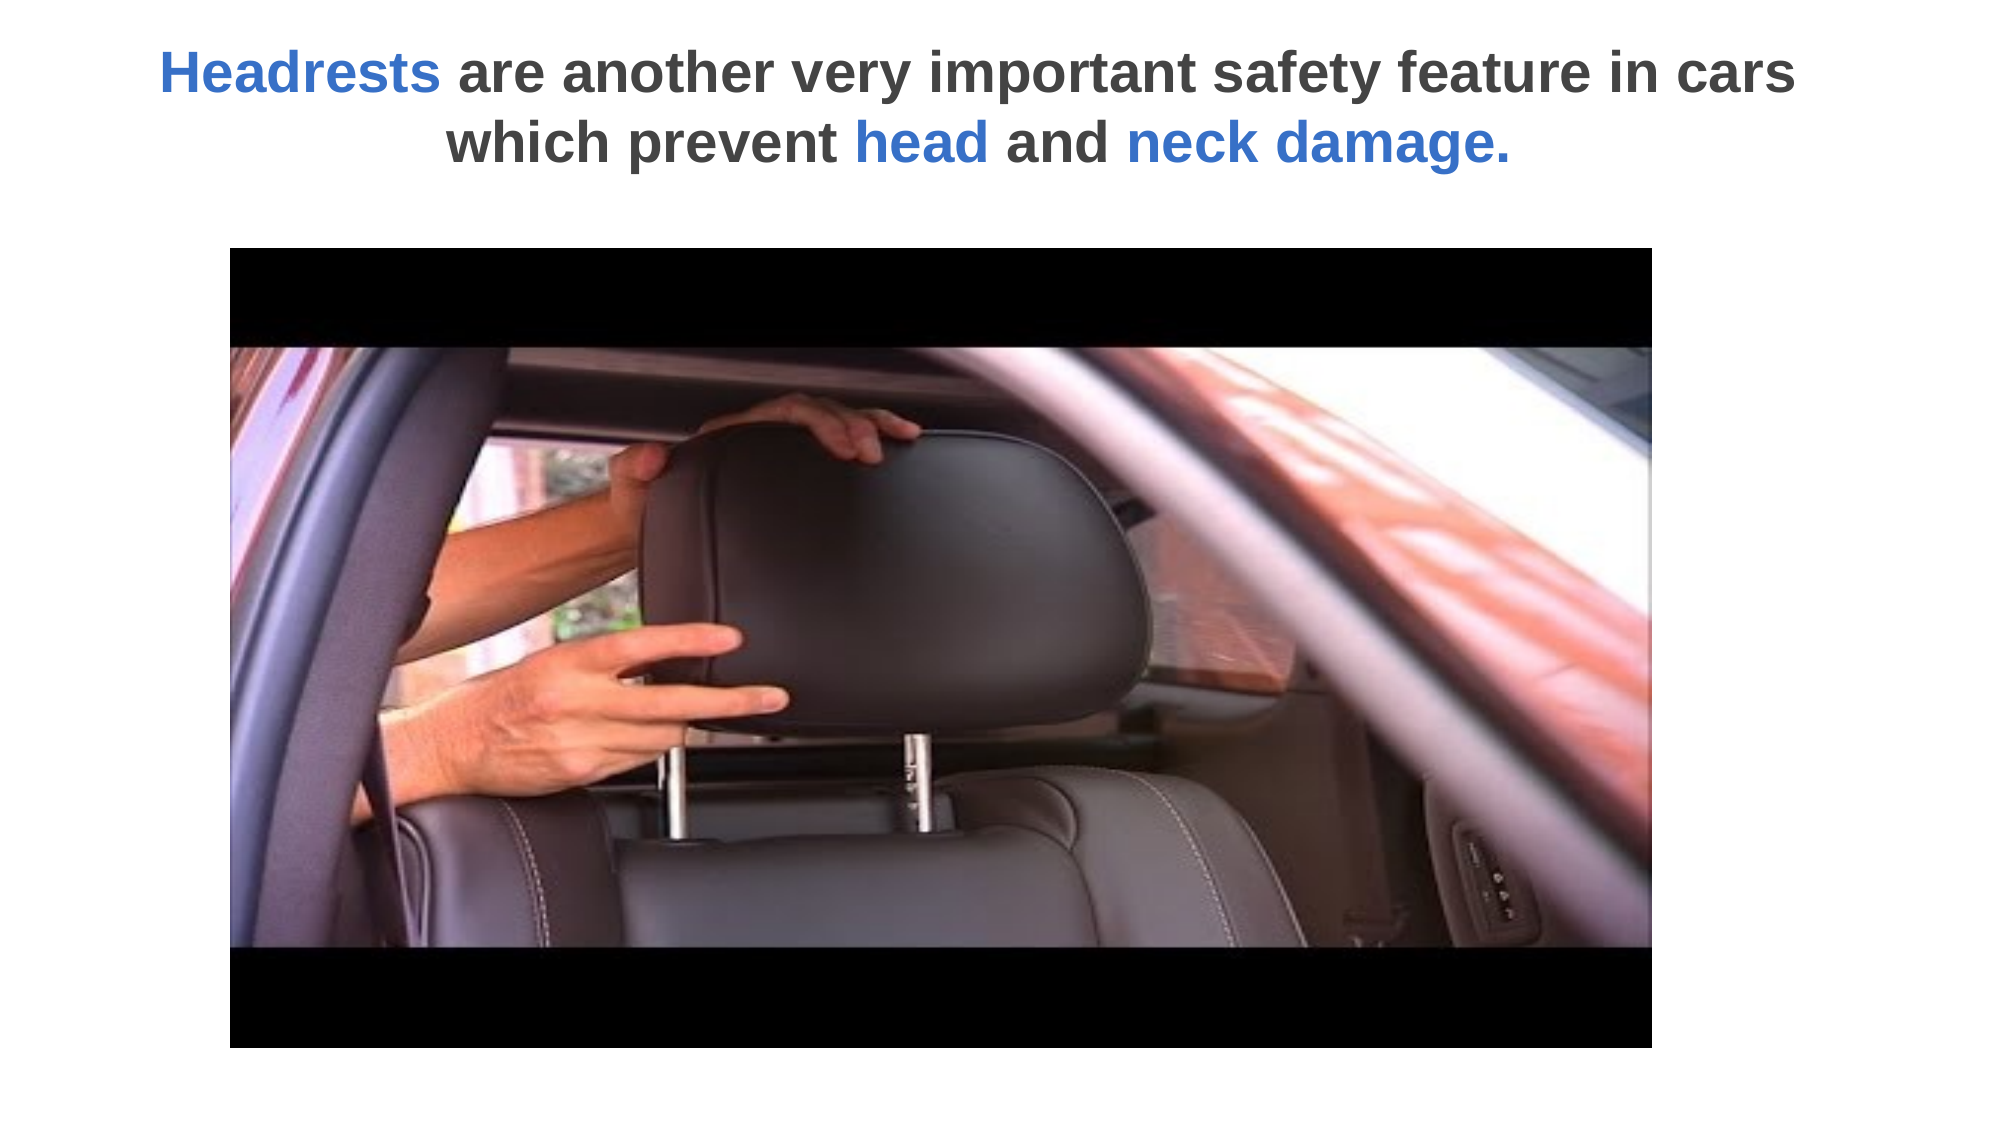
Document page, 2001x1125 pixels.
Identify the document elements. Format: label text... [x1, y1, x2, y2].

text_box Headrests are another very important safety feature in cars which prevent head and neck damage. [75, 27, 1884, 182]
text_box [229, 247, 1653, 1049]
